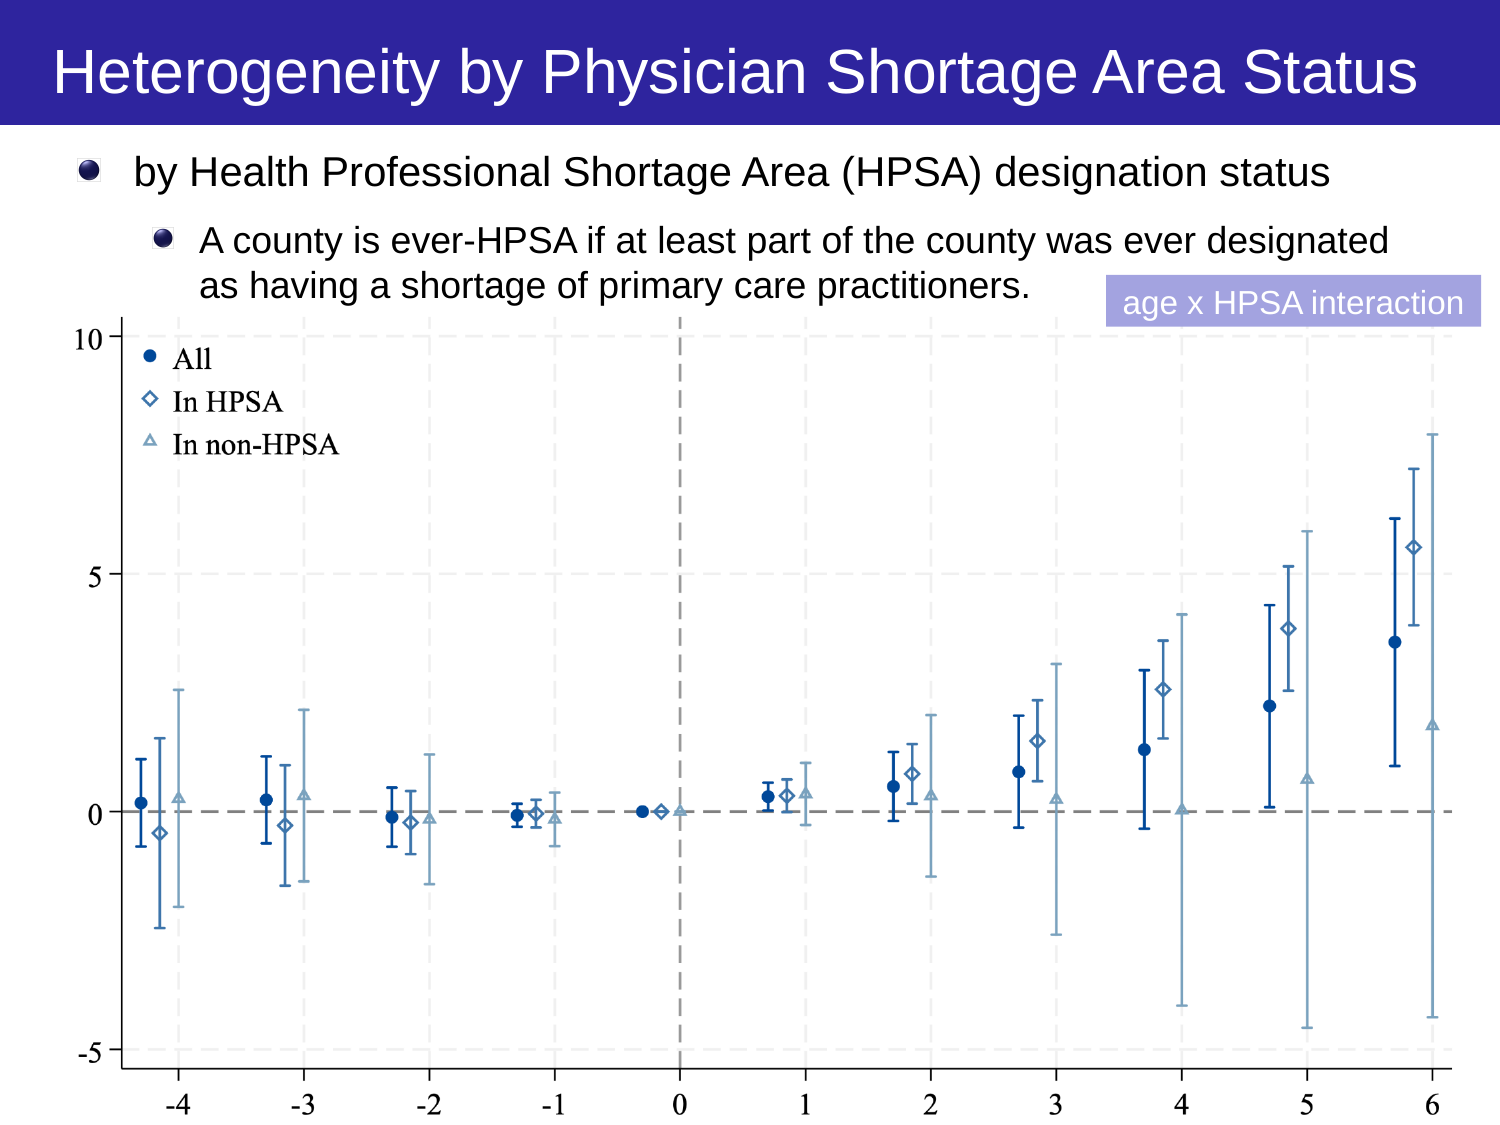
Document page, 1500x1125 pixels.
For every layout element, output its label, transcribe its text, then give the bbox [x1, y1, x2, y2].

picture [77, 158, 101, 182]
title Heterogeneity by Physician Shortage Area Status [37, 24, 1475, 113]
list by Health Professional Shortage Area (HPSA) designation status A county is ever-HPSA if at least part of the county was ever designated as having a shortage of primary care practitioners. [62, 137, 1425, 283]
text_box age x HPSA interaction [1104, 273, 1483, 285]
picture [152, 227, 174, 249]
picture [13, 285, 1483, 1125]
